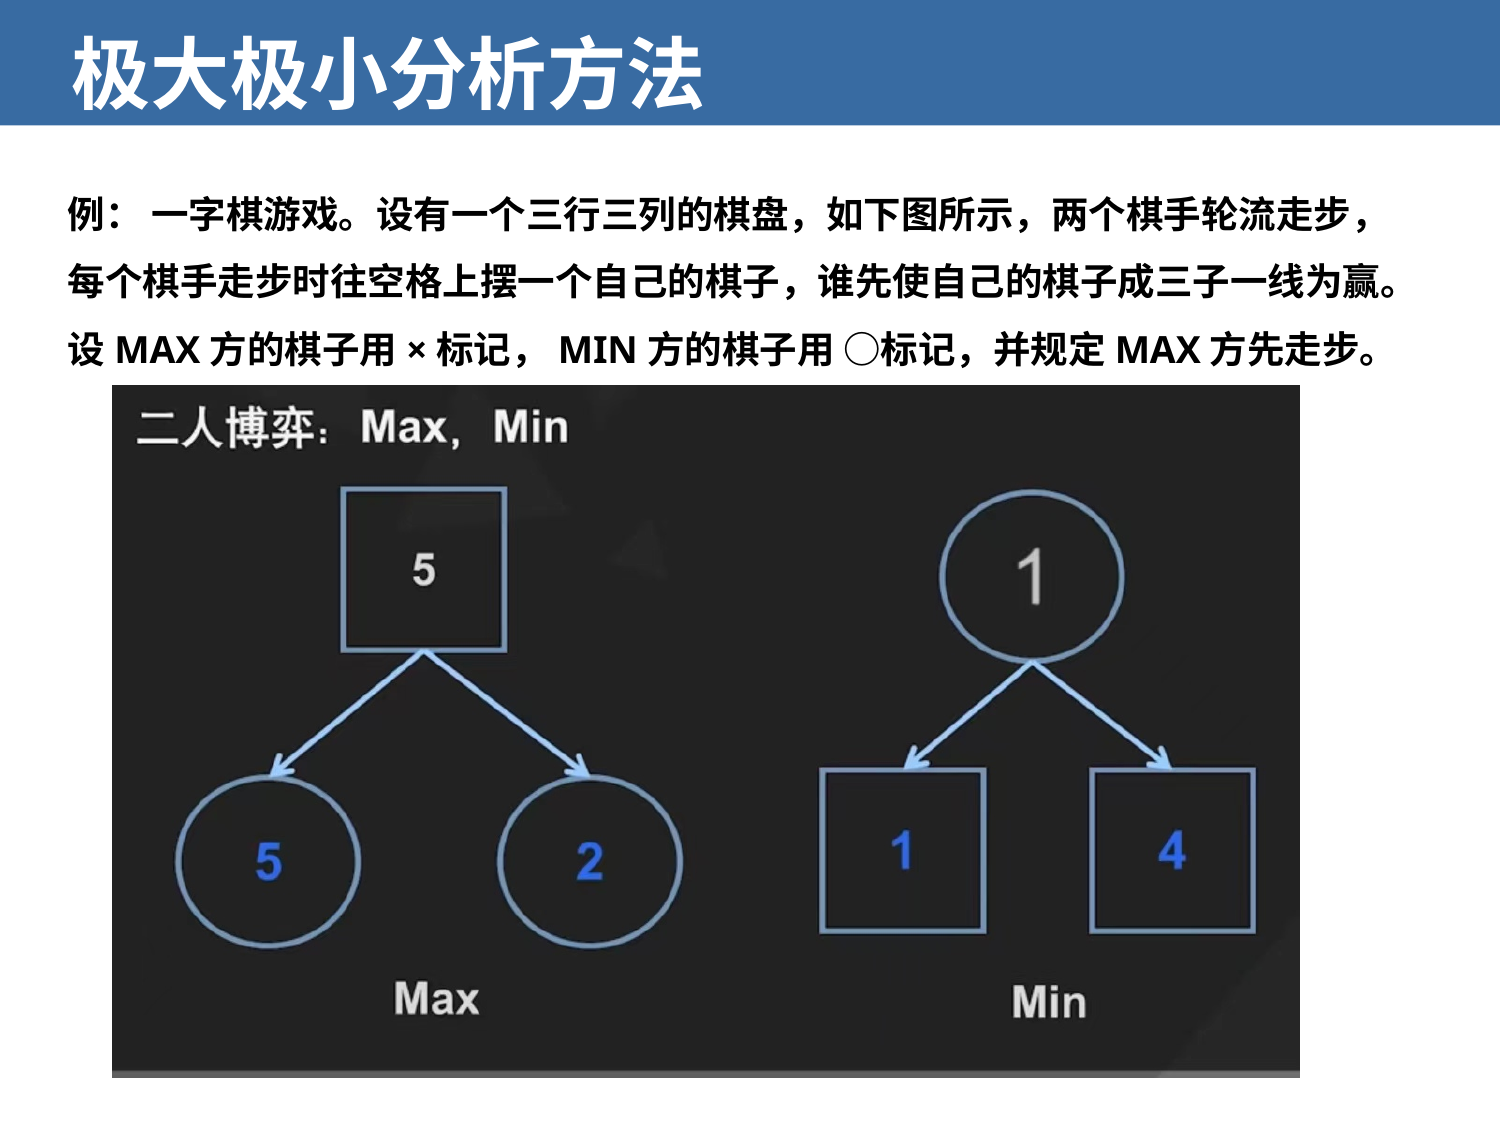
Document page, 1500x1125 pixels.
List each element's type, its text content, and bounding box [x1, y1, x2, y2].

picture [112, 385, 1300, 1078]
text_box 极大极小分析方法 [0, 0, 1500, 126]
text_box 例： 一字棋游戏。设有一个三行三列的棋盘，如下图所示，两个棋手轮流走步，每个棋手走步时往空格上摆一个自己的棋子，谁先使自己的棋子成三子一线为赢。设MAX方的棋子用×标记，MIN方的棋子用 ○标记，并规定MAX方先走步。 [53, 160, 1436, 379]
